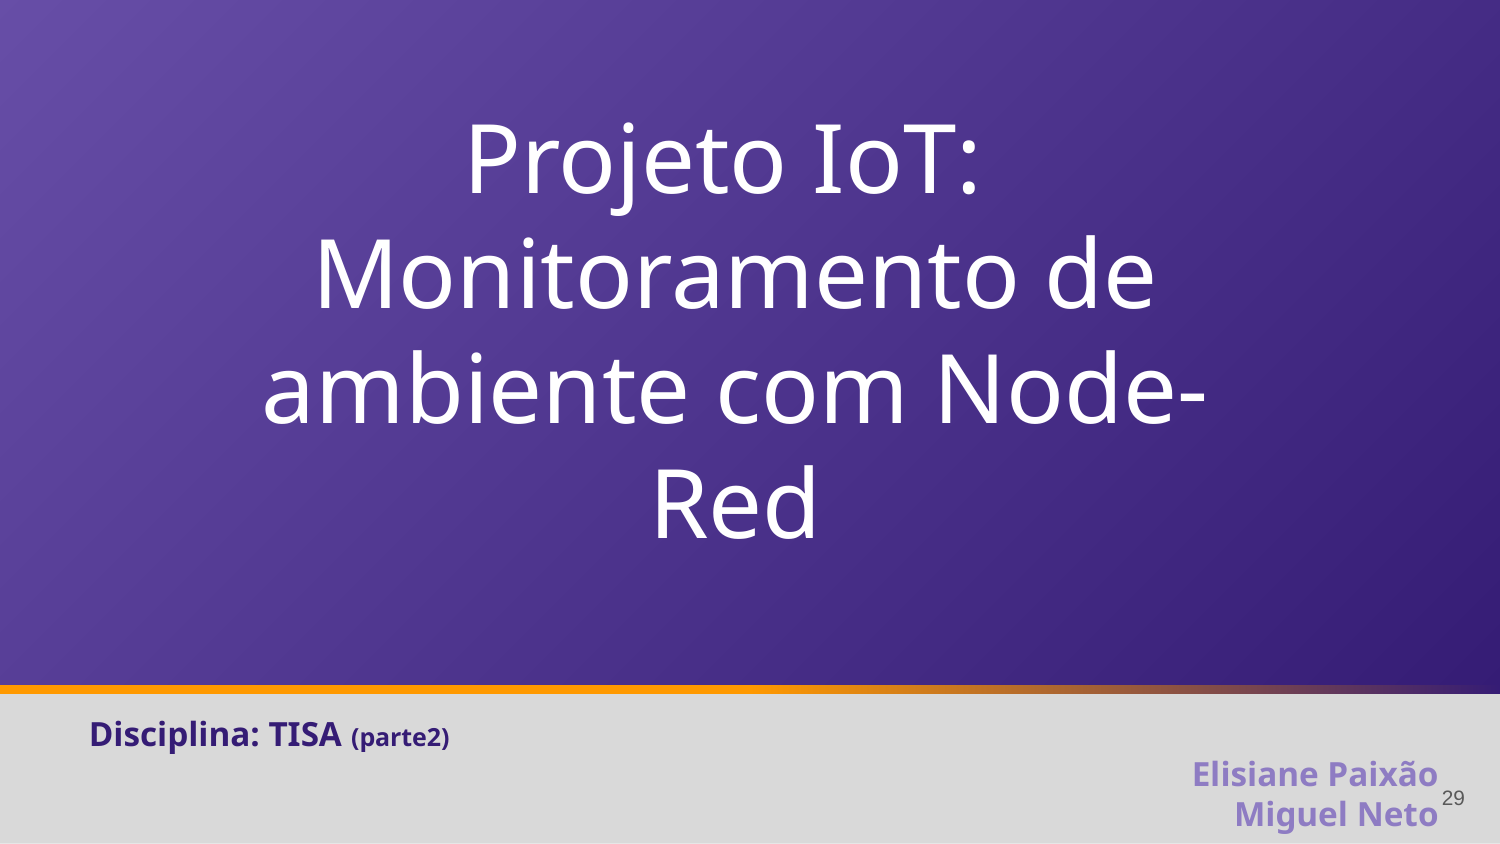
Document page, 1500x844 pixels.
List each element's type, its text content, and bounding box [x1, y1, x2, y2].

text_box [0, 694, 1500, 844]
text_box Disciplina: TISA (parte2) Elisiane Paixão Miguel Neto [65, 698, 1454, 817]
slide_number ‹#› [1389, 764, 1480, 830]
title Projeto IoT: Monitoramento de ambiente com Node-Red [215, 188, 1255, 574]
text_box [0, 0, 1500, 685]
text_box [0, 685, 1500, 694]
